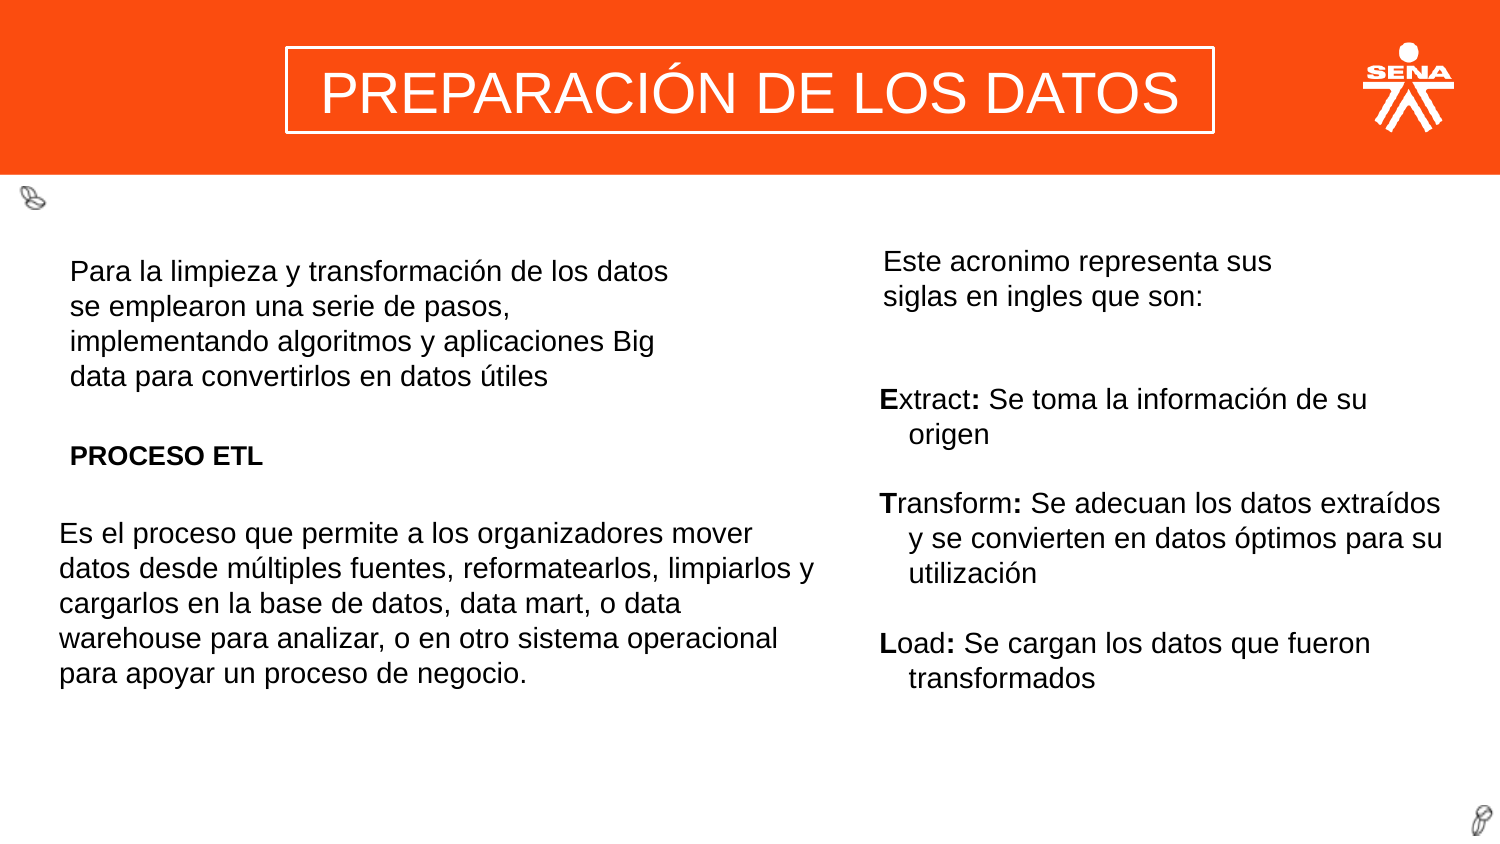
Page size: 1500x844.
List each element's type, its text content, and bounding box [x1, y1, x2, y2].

picture [0, 0, 1500, 844]
text_box Extract: Se toma la información de su origen Transform: Se adecuan los datos extraídos y se convierten en datos óptimos para su utilización Load: Se cargan los datos que fueron transformados [819, 320, 1468, 738]
text_box Para la limpieza y transformación de los datos se emplearon una serie de pasos, implementando algoritmos y aplicaciones Big data para convertirlos en datos útiles [54, 245, 703, 400]
text_box PROCESO ETL [54, 430, 351, 478]
text_box PREPARACIÓN DE LOS DATOS [286, 47, 1214, 133]
text_box Este acronimo representa sus siglas en ingles que son: [868, 235, 1367, 320]
text_box Es el proceso que permite a los organizadores mover datos desde múltiples fuentes, reformatearlos, limpiarlos y cargarlos en la base de datos, data mart, o data warehouse para analizar, o en otro sistema operacional para apoyar un proceso de negocio. [44, 507, 819, 698]
